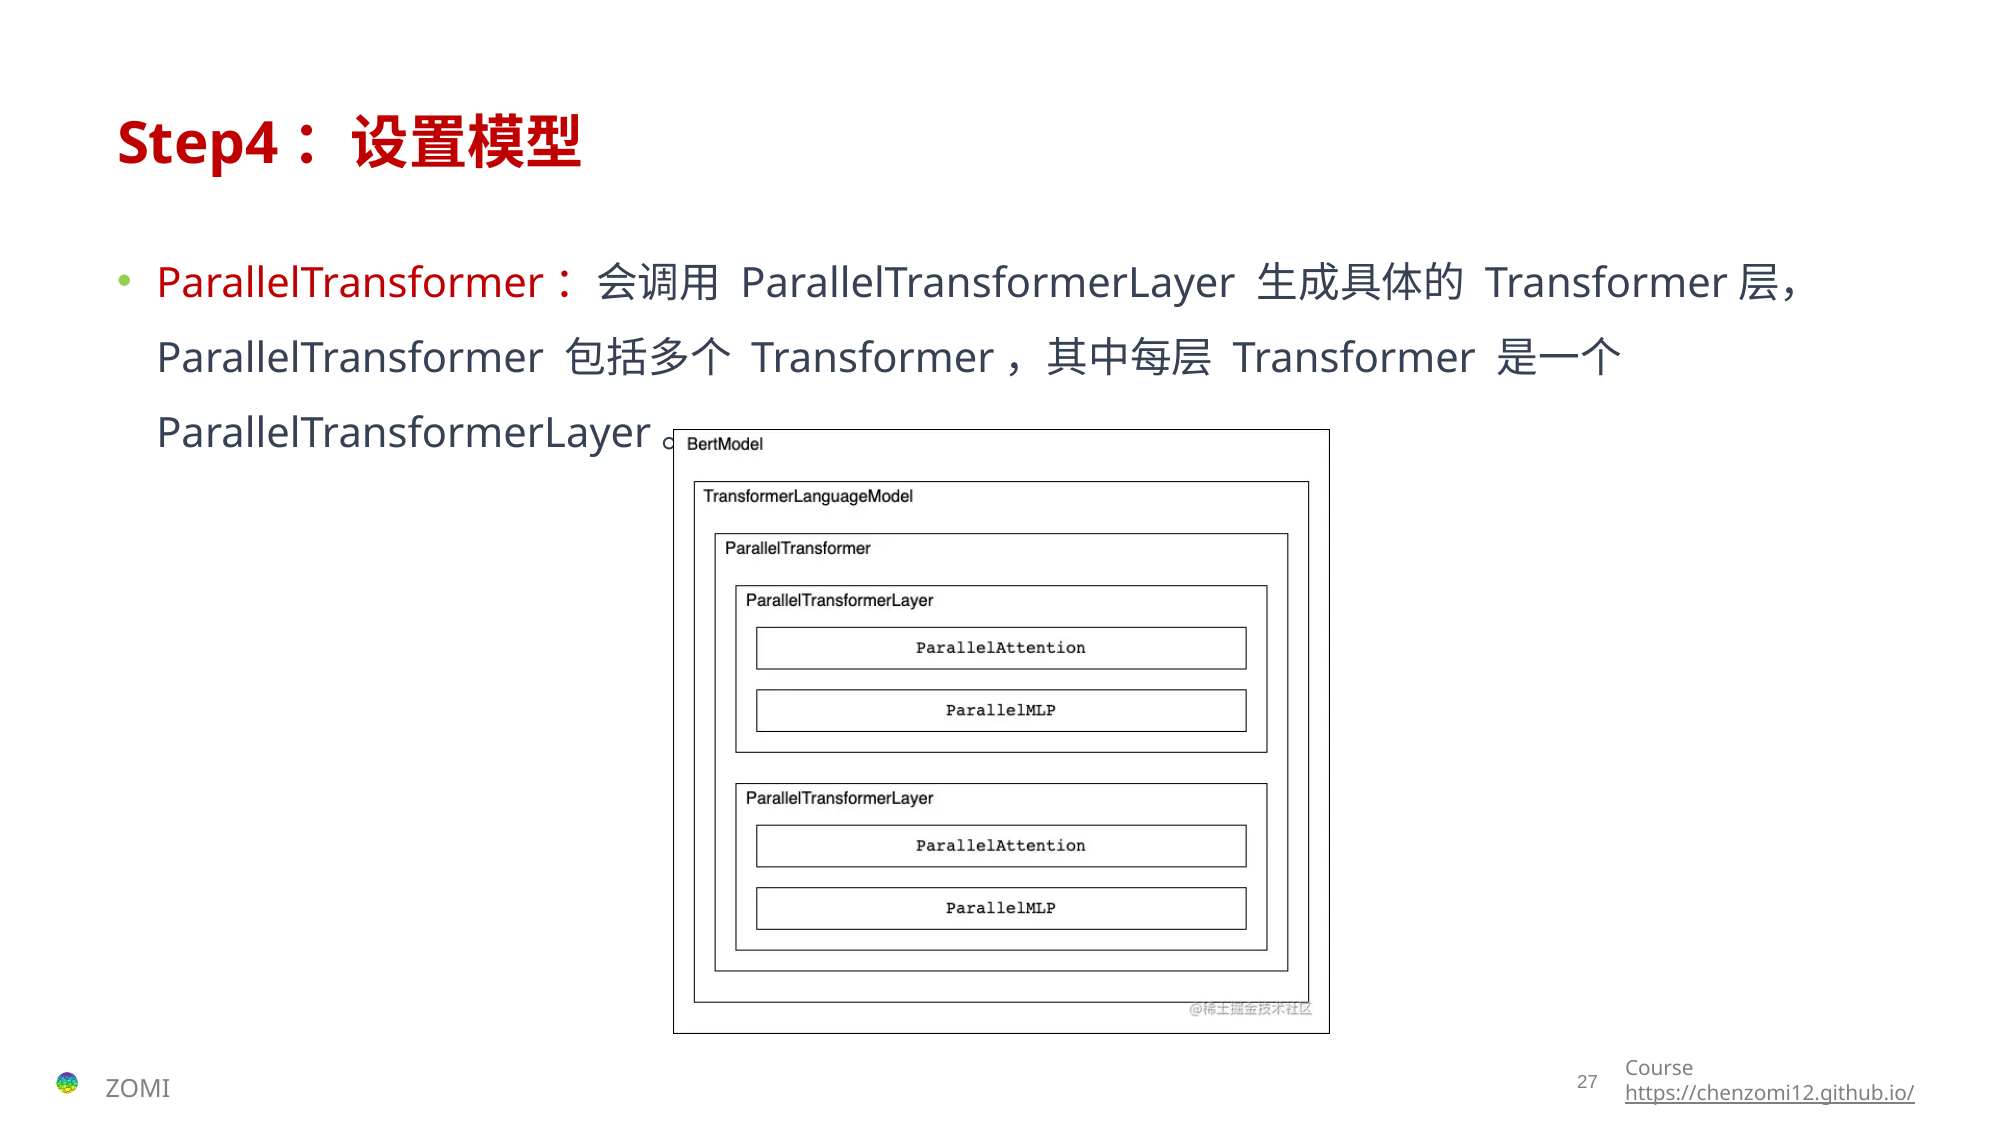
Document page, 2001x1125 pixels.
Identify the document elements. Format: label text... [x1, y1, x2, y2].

title Step4：设置模型 [102, 91, 1901, 189]
list ParallelTransformer：会调用 ParallelTransformerLayer 生成具体的 Transformer层， ParallelTransformer 包括多个 Transformer，其中每层 Transformer 是一个 ParallelTransformerLayer。 [102, 223, 1901, 1043]
picture [57, 1073, 77, 1093]
picture [673, 428, 1330, 1034]
